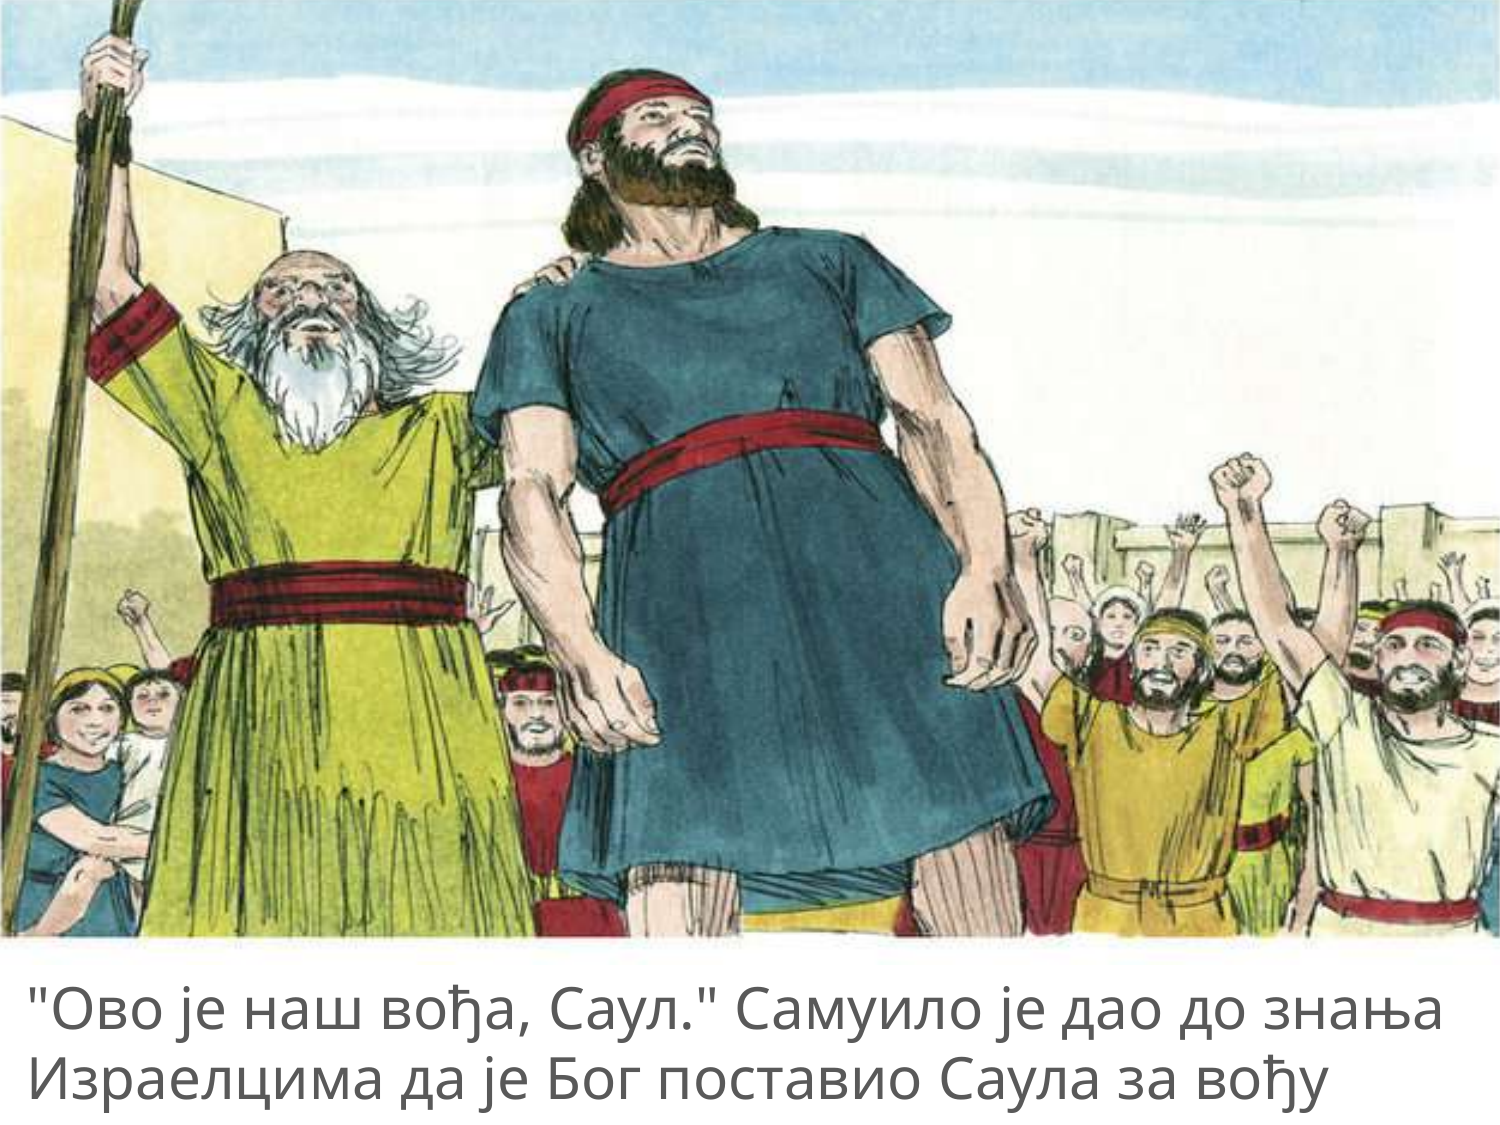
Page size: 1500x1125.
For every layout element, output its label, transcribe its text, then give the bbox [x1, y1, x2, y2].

text_box "Ово је наш вођа, Саул." Самуило је дао до знања Израелцима да је Бог поставио Саула за вођу Израела. [11, 974, 1498, 1125]
picture [0, 0, 1500, 965]
